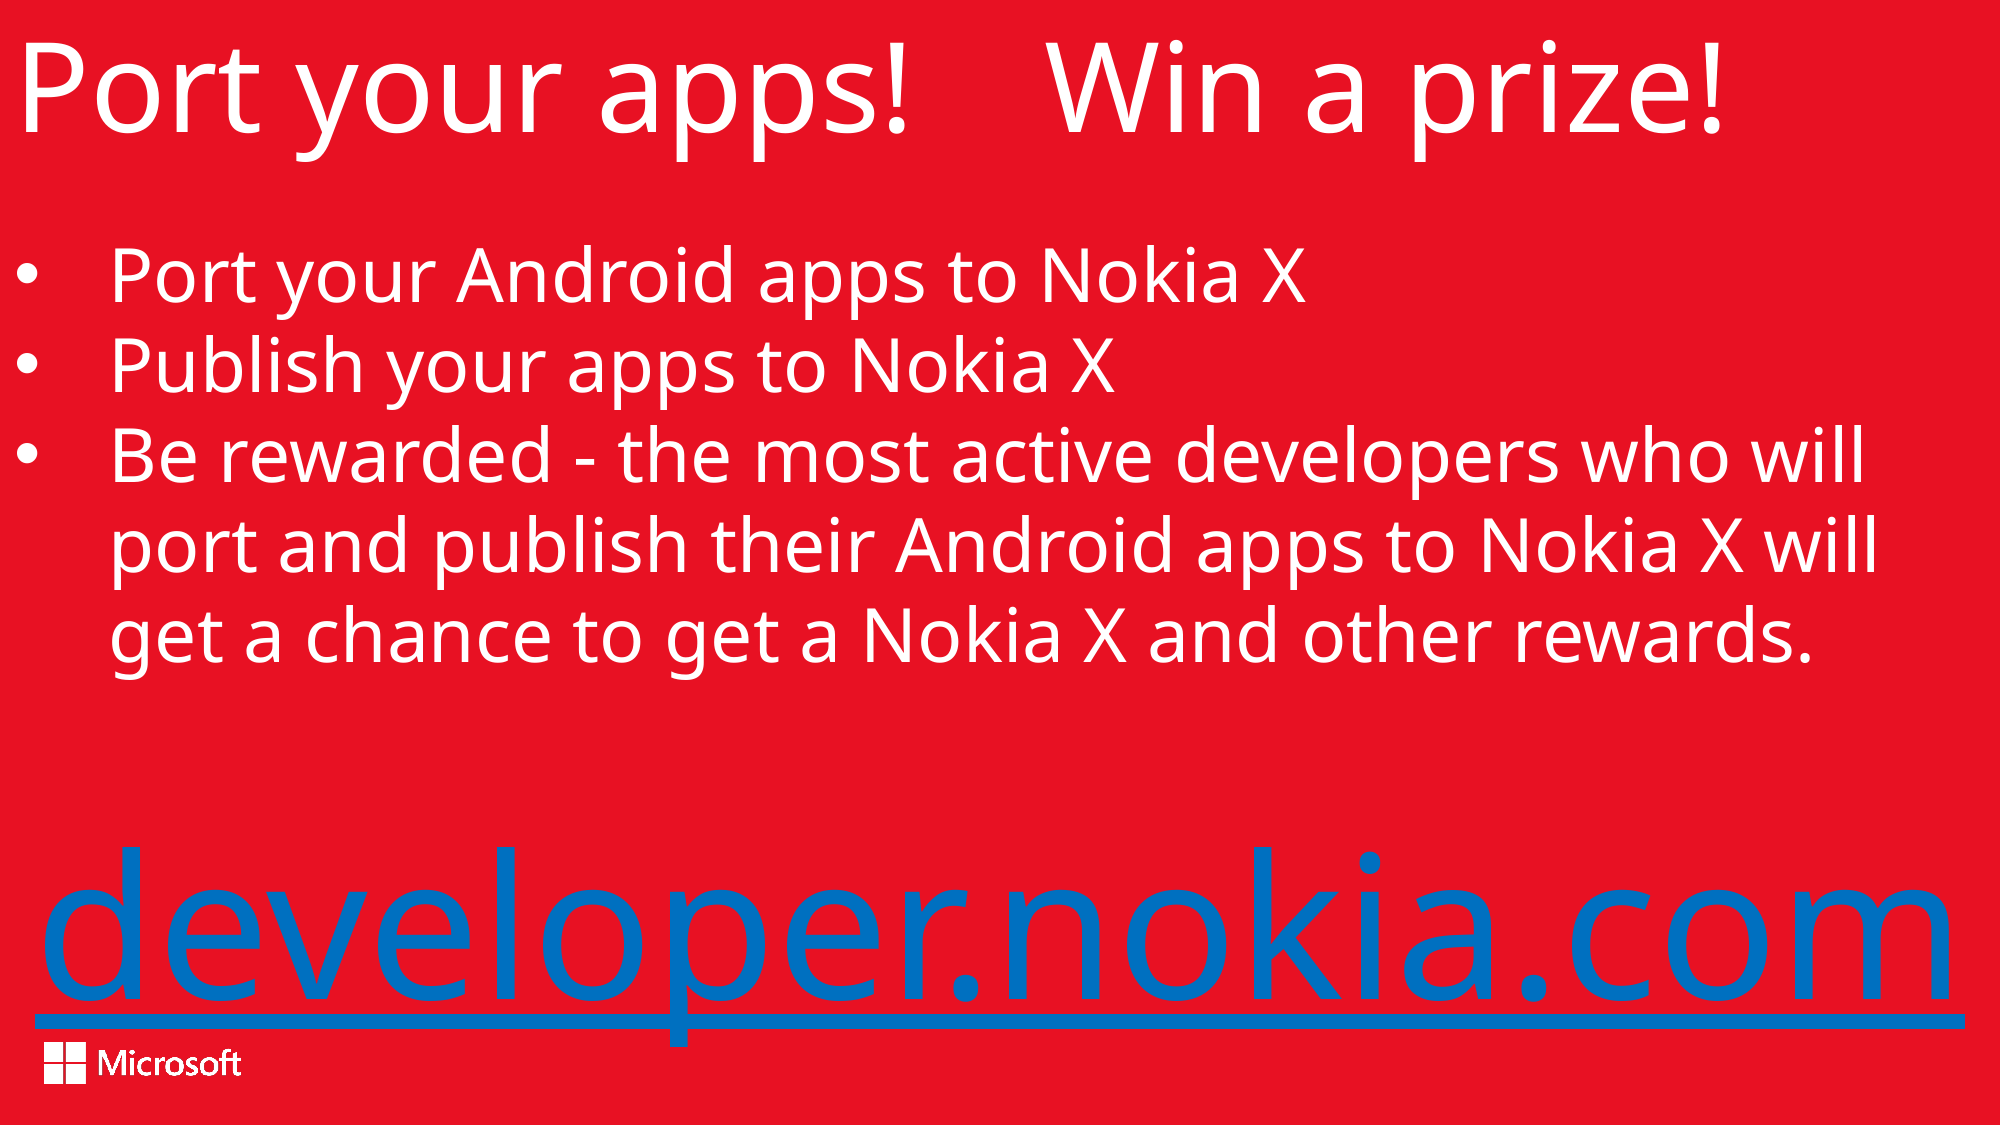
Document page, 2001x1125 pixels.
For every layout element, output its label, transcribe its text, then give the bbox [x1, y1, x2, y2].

picture [16, 1016, 268, 1109]
text_box Port your apps! Win a prize! Port your Android apps to Nokia X Publish your apps to Nokia X Be rewarded - the most active developers who will port and publish their Android apps to Nokia X will get a chance to get a Nokia X and other rewards. [0, 0, 2000, 685]
text_box developer.nokia.com [0, 791, 2000, 1047]
